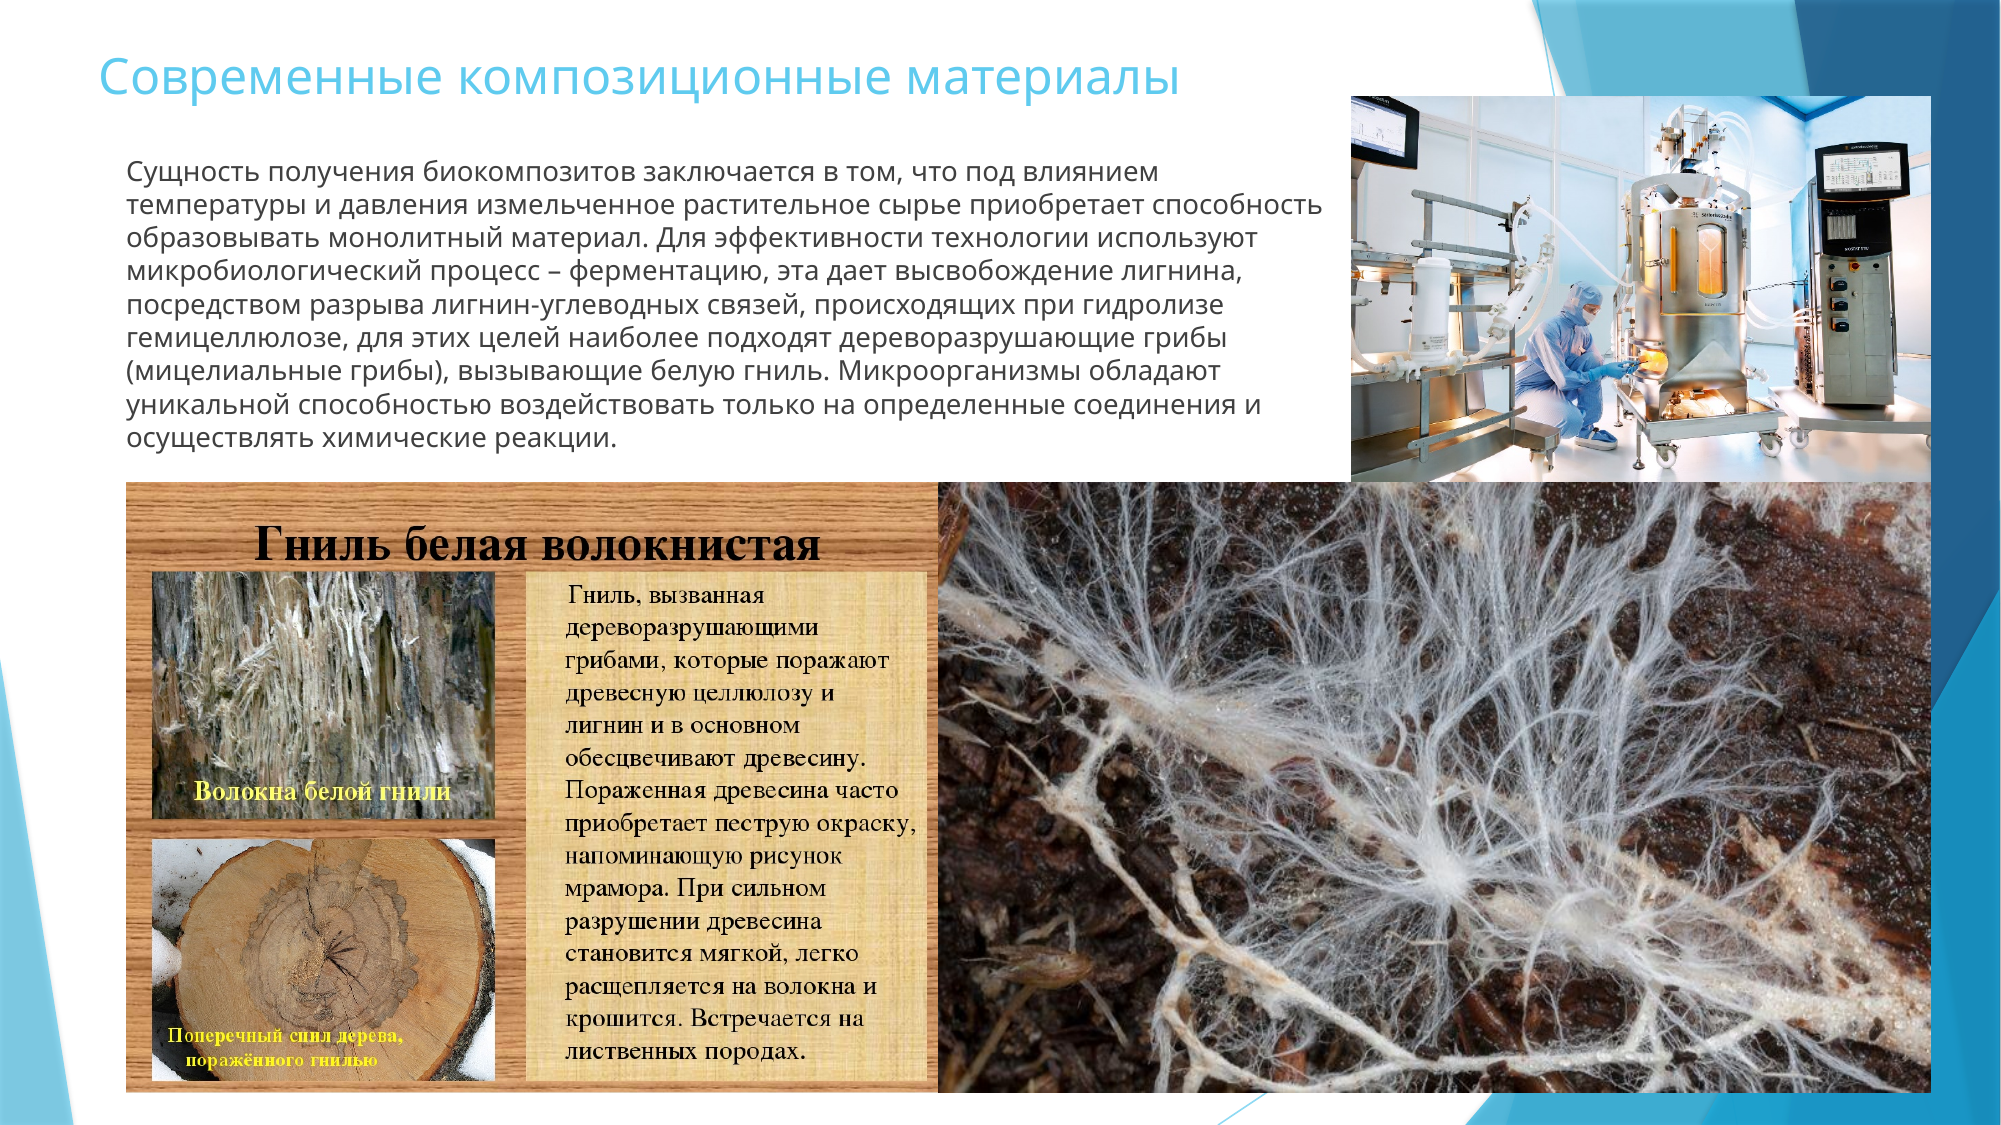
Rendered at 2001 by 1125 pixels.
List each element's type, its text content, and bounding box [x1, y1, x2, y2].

title Современные композиционные материалы [83, 36, 1944, 108]
list Сущность получения биокомпозитов заключается в том, что под влиянием температуры и давления измельченное растительное сырье приобретает способность образовывать монолитный материал. Для эффективности технологии используют микробиологический процесс – ферментацию, эта дает высвобождение лигнина, посредством разрыва лигнин-углеводных связей, происходящих при гидролизе гемицеллюлозе, для этих целей наиболее подходят дереворазрушающие грибы (мицелиальные грибы), вызывающие белую гниль. Микроорганизмы обладают уникальной способностью воздействовать только на определенные соединения и осуществлять химические реакции. [111, 145, 1346, 463]
picture [125, 96, 1932, 1093]
